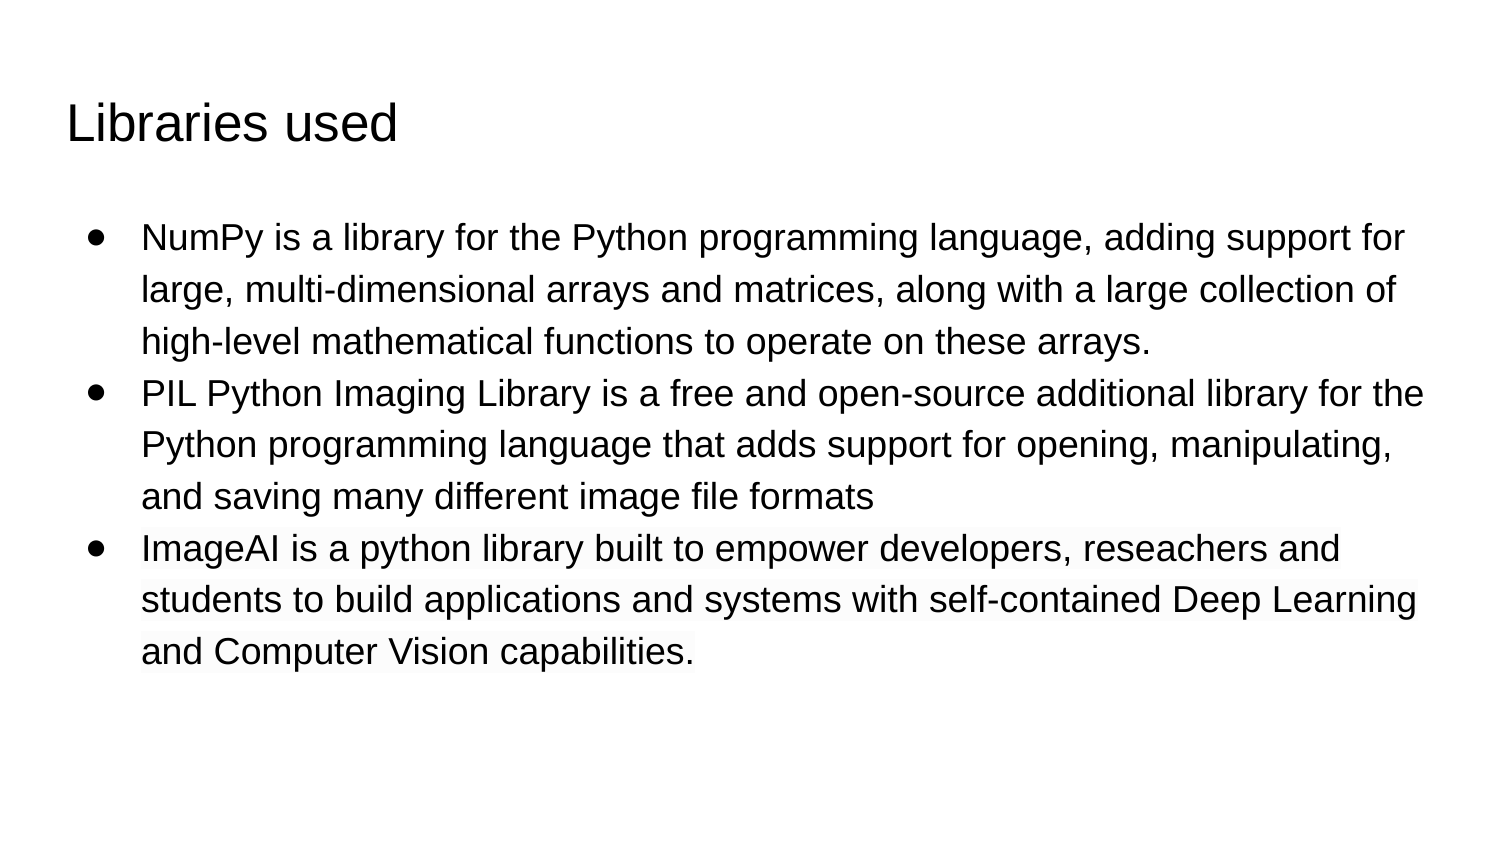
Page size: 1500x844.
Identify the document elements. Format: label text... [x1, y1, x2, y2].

list NumPy is a library for the Python programming language, adding support for large, multi-dimensional arrays and matrices, along with a large collection of high-level mathematical functions to operate on these arrays. PIL Python Imaging Library is a free and open-source additional library for the Python programming language that adds support for opening, manipulating, and saving many different image file formats ImageAI is a python library built to empower developers, reseachers and students to build applications and systems with self-contained Deep Learning and Computer Vision capabilities. [51, 191, 1449, 752]
title Libraries used [51, 72, 1449, 167]
